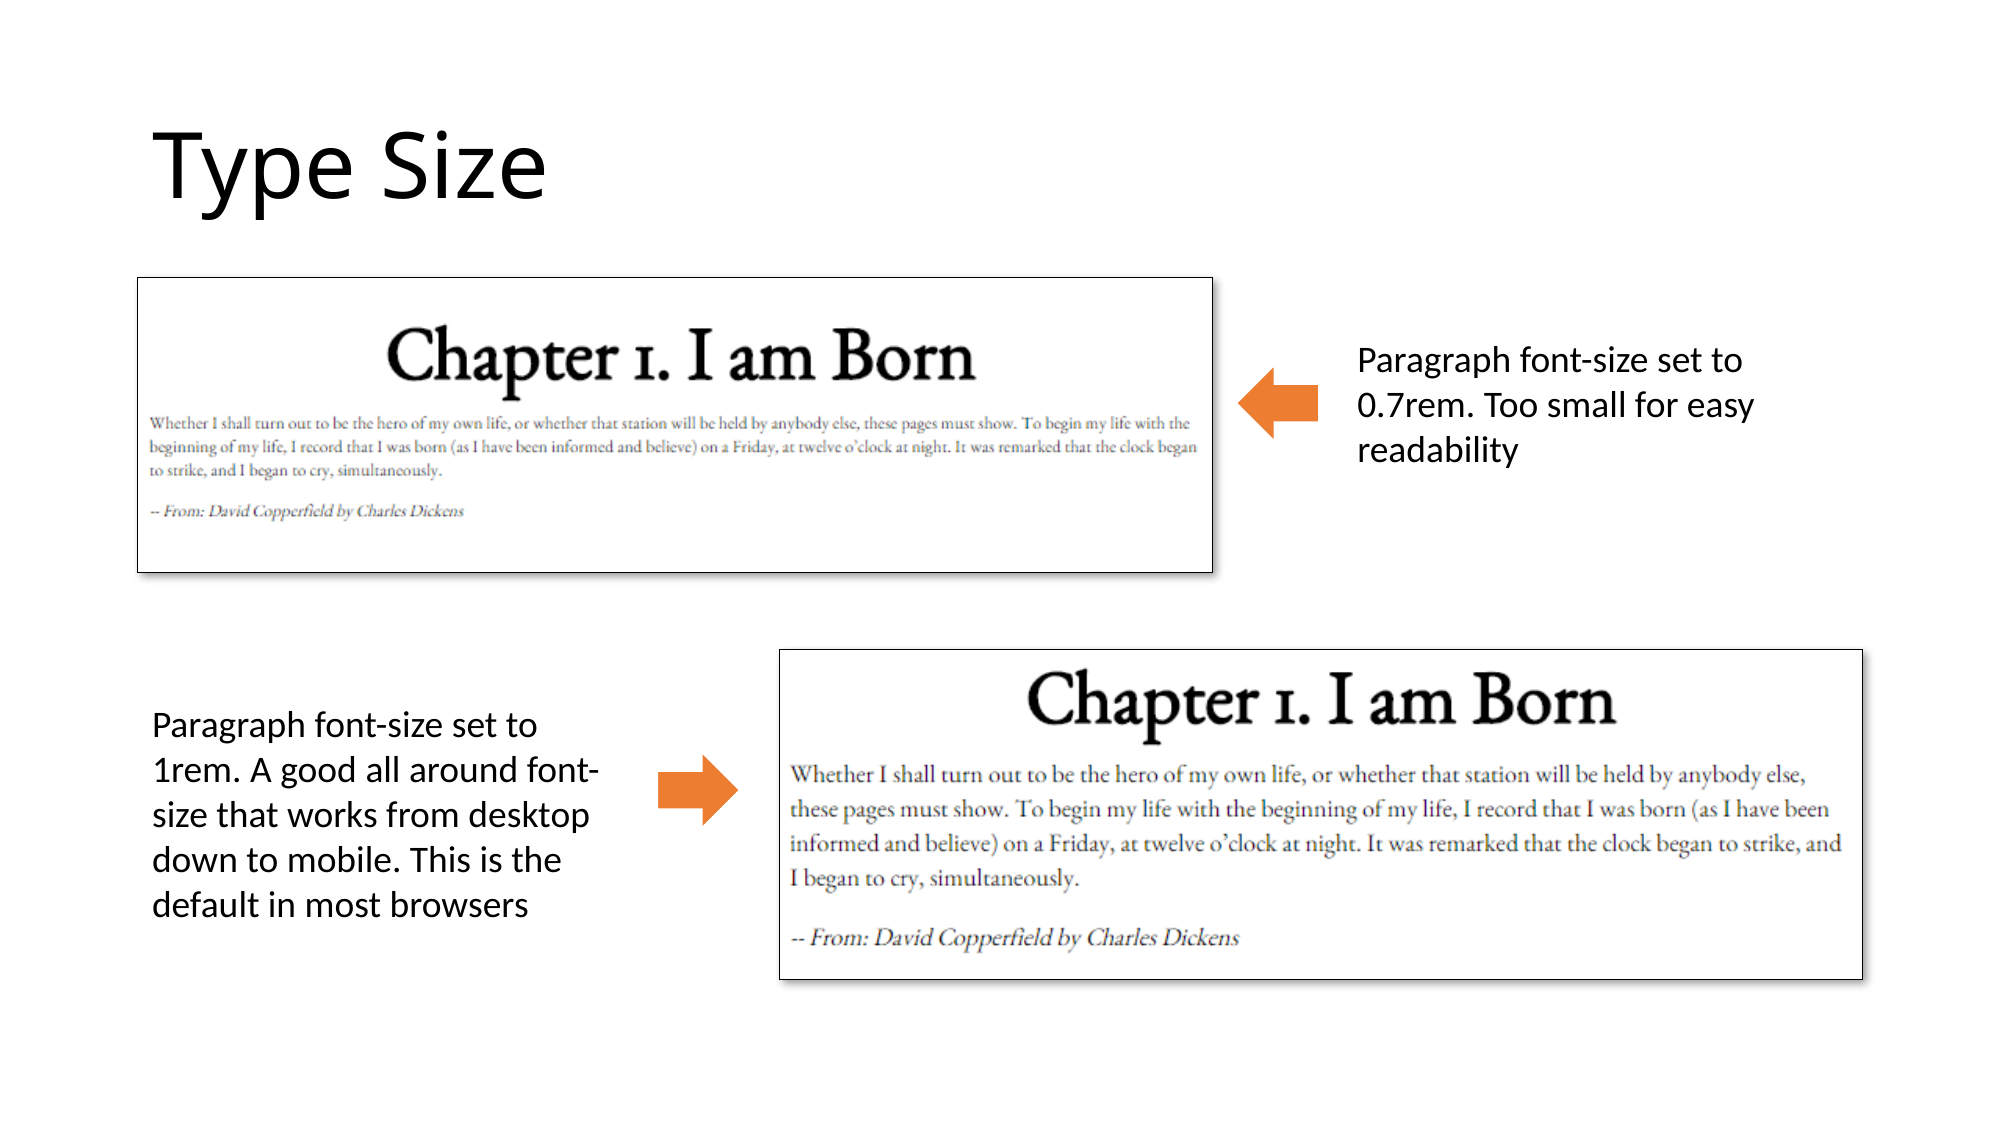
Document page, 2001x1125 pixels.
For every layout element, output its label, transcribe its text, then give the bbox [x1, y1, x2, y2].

text_box Paragraph font-size set to 0.7rem. Too small for easy readability [1342, 327, 1823, 478]
title Type Size [137, 59, 1863, 278]
picture [779, 649, 1863, 980]
picture [137, 277, 1213, 573]
text_box Paragraph font-size set to 1rem. A good all around font-size that works from desktop down to mobile. This is the default in most browsers [137, 693, 618, 933]
text_box [654, 746, 743, 834]
text_box [1233, 359, 1322, 447]
